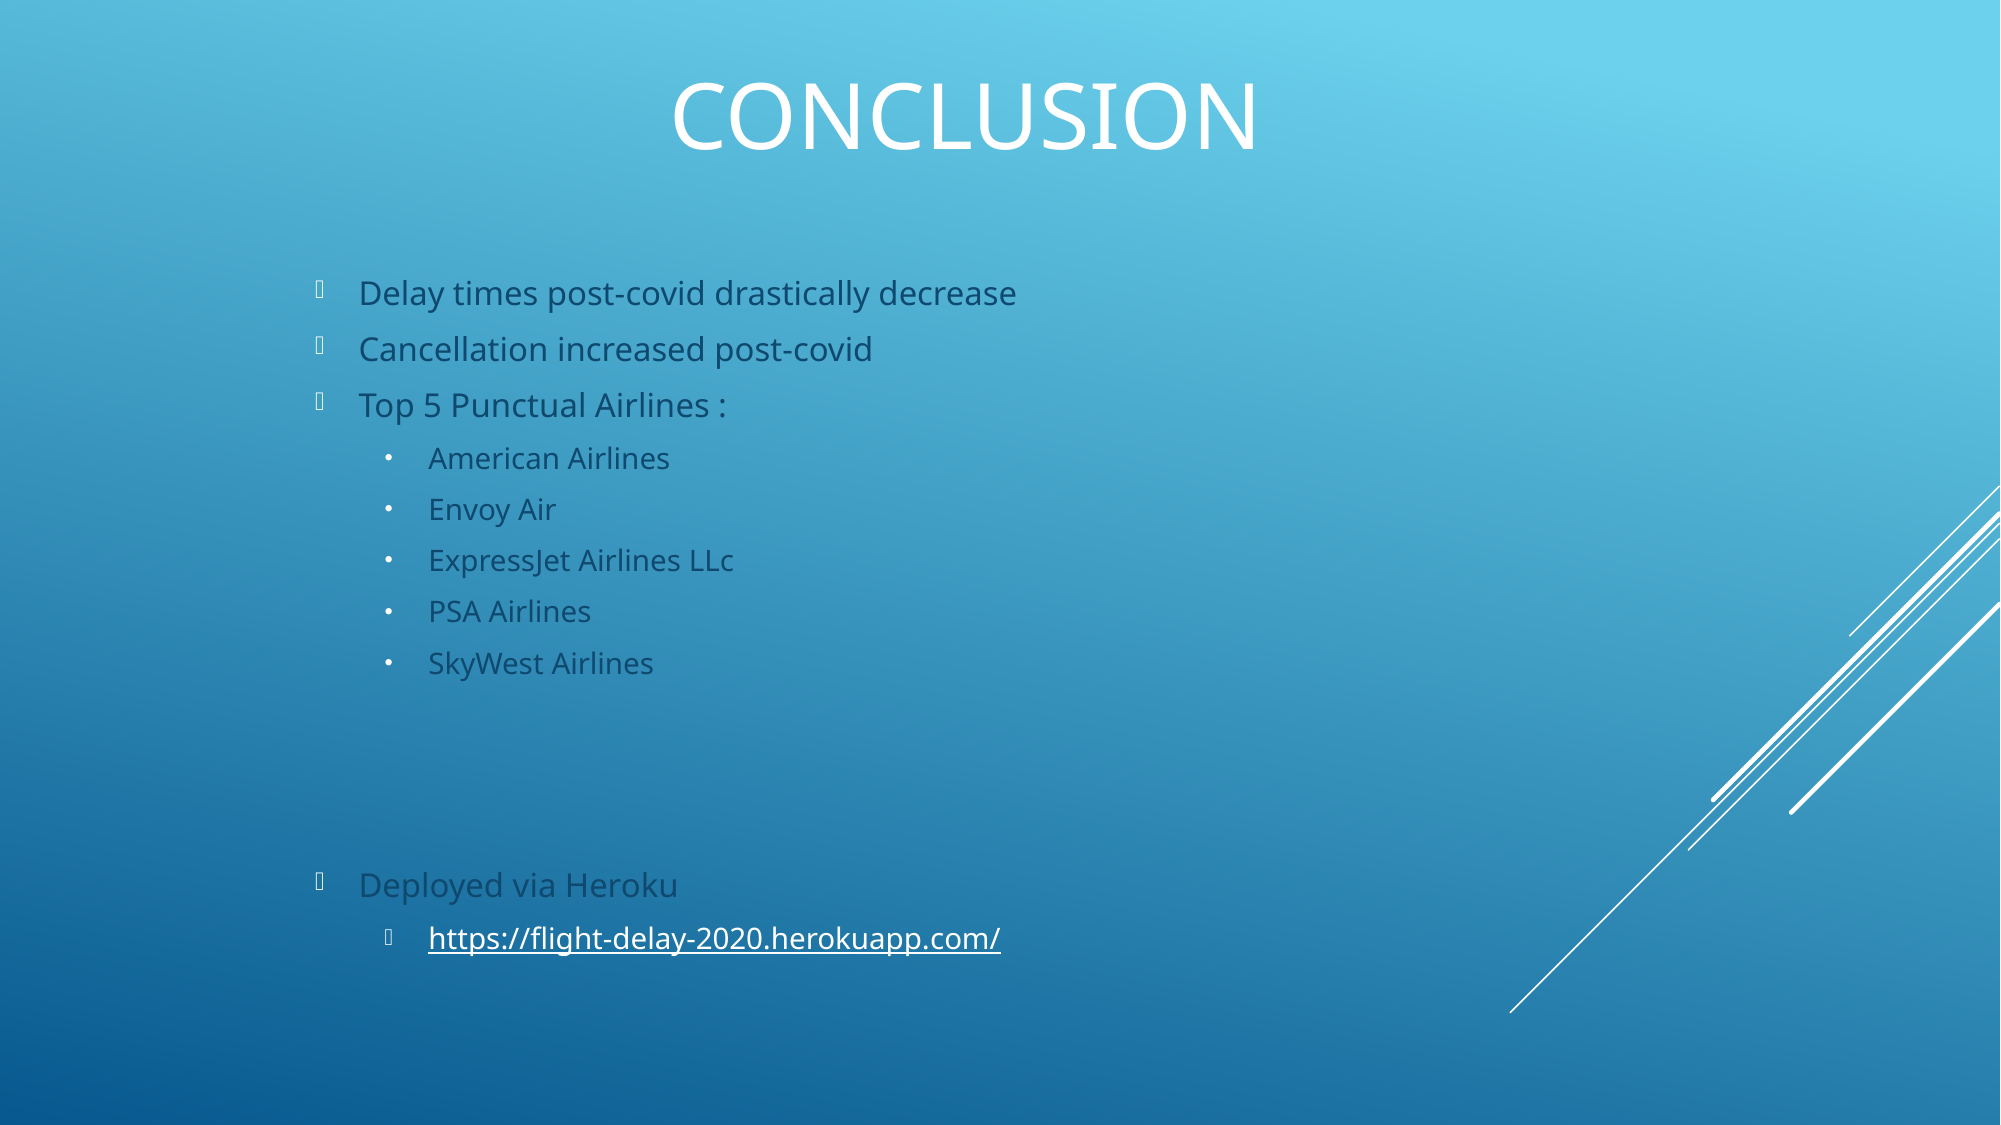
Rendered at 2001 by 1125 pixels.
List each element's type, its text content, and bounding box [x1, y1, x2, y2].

list Delay times post-covid drastically decrease Cancellation increased post-covid Top 5 Punctual Airlines : American Airlines Envoy Air ExpressJet Airlines LLc PSA Airlines SkyWest Airlines Deployed via Heroku https://flight-delay-2020.herokuapp.com/ [300, 260, 1700, 972]
title conclusion [654, 43, 1346, 182]
